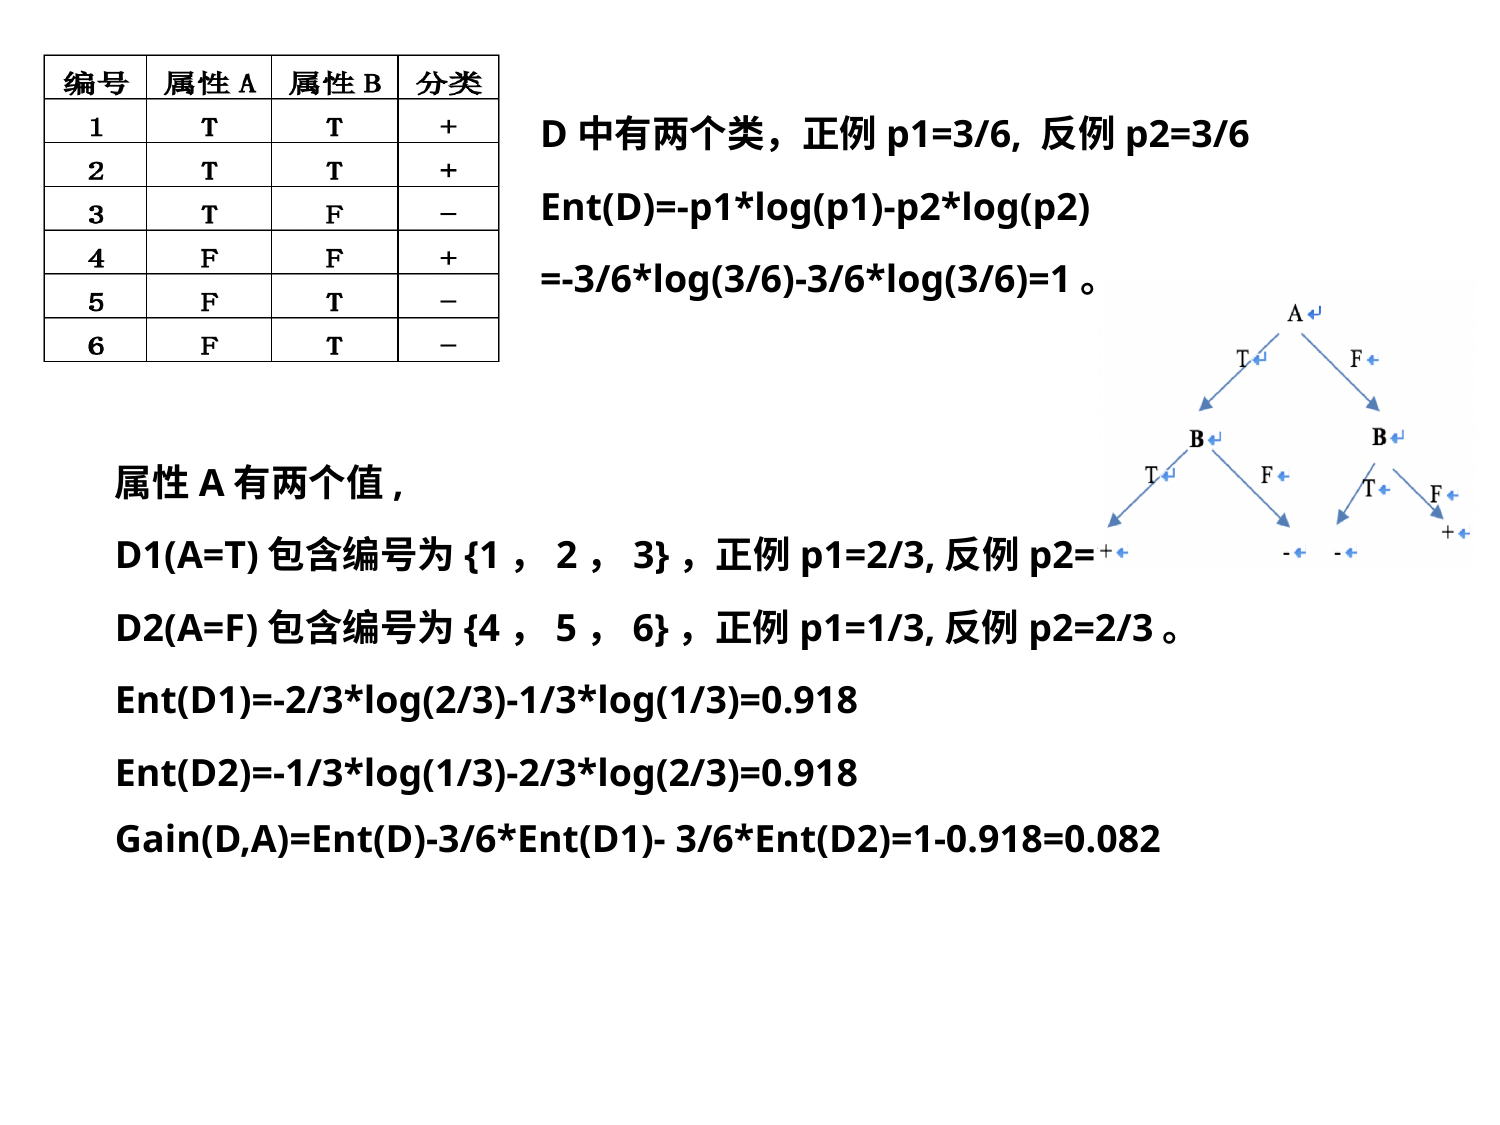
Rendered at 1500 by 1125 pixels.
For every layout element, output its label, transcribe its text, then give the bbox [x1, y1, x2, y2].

text_box D中有两个类，正例p1=3/6, 反例p2=3/6 Ent(D)=-p1*log(p1)-p2*log(p2) =-3/6*log(3/6)-3/6*log(3/6)=1。 [540, 95, 1370, 308]
text_box 属性A有两个值, D1(A=T)包含编号为{1，2，3}，正例p1=2/3,反例p2=1/3 D2(A=F)包含编号为{4，5，6}，正例p1=1/3,反例p2=2/3。 Ent(D1)=-2/3*log(2/3)-1/3*log(1/3)=0.918 Ent(D2)=-1/3*log(1/3)-2/3*log(2/3)=0.918 Gain(D,A)=Ent(D)-3/6*Ent(D1)- 3/6*Ent(D2)=1-0.918=0.082 [100, 444, 1306, 867]
picture [1097, 275, 1477, 573]
picture [29, 49, 536, 370]
